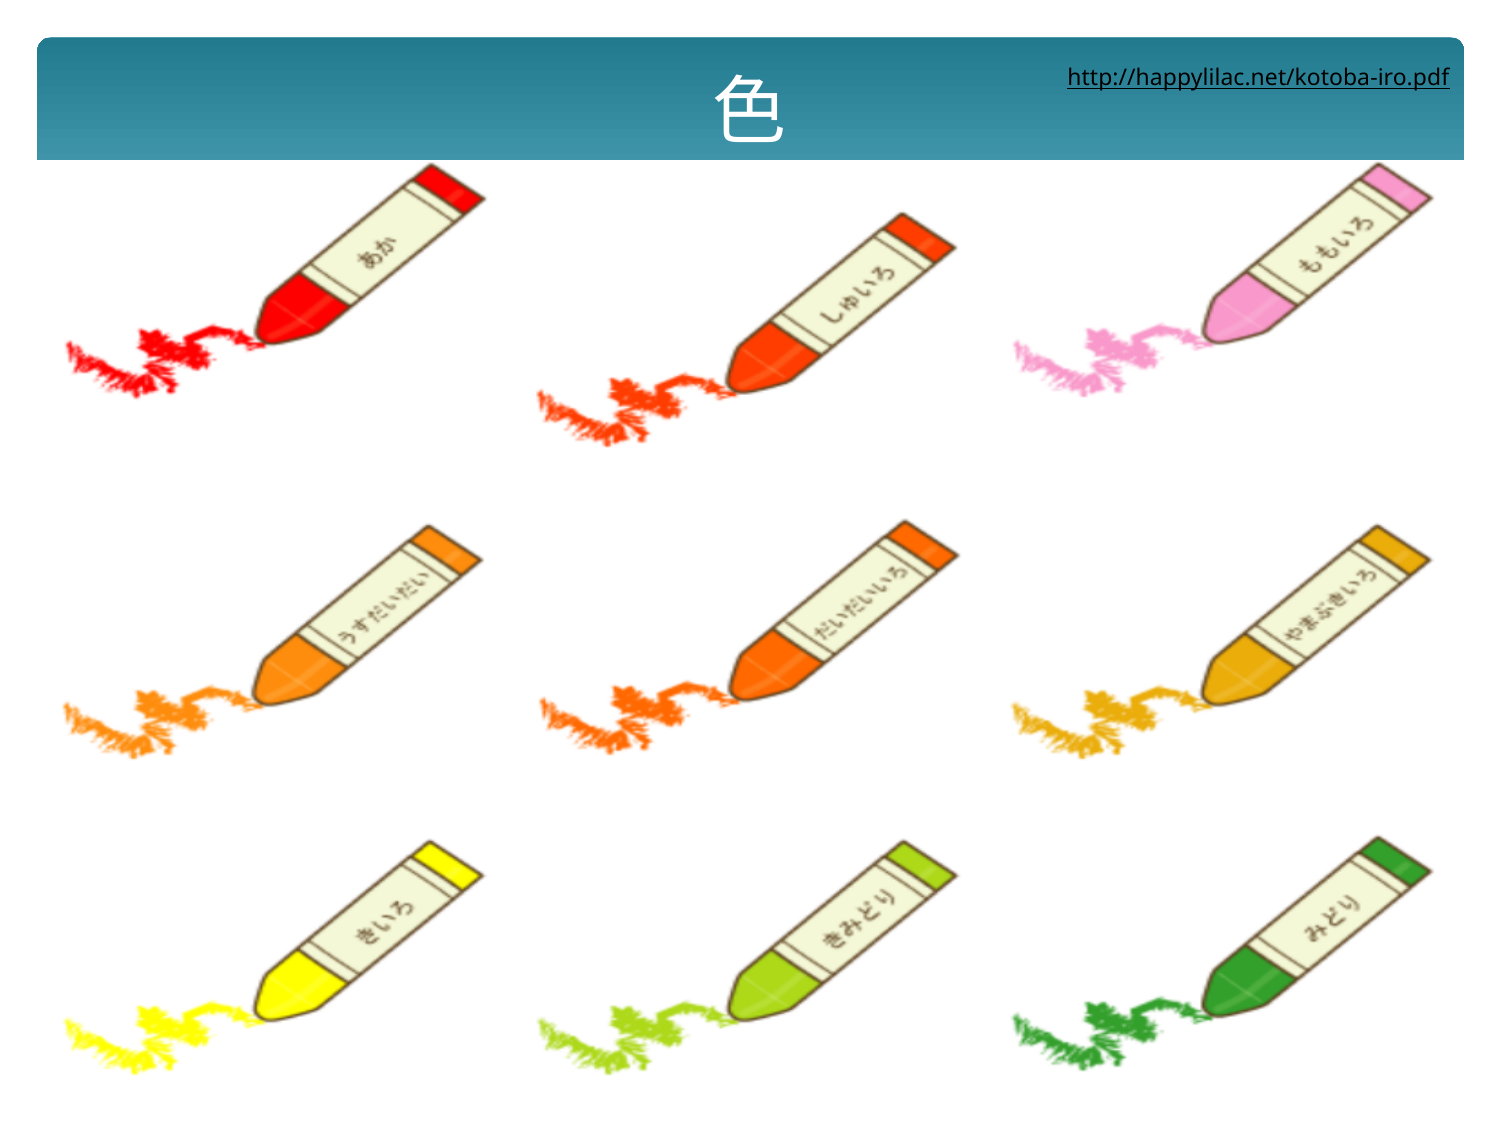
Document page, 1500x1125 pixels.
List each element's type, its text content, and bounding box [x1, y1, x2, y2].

text_box http://happylilac.net/kotoba-iro.pdf [1052, 55, 1488, 102]
title 色 [75, 55, 1425, 158]
picture [34, 160, 1466, 1123]
